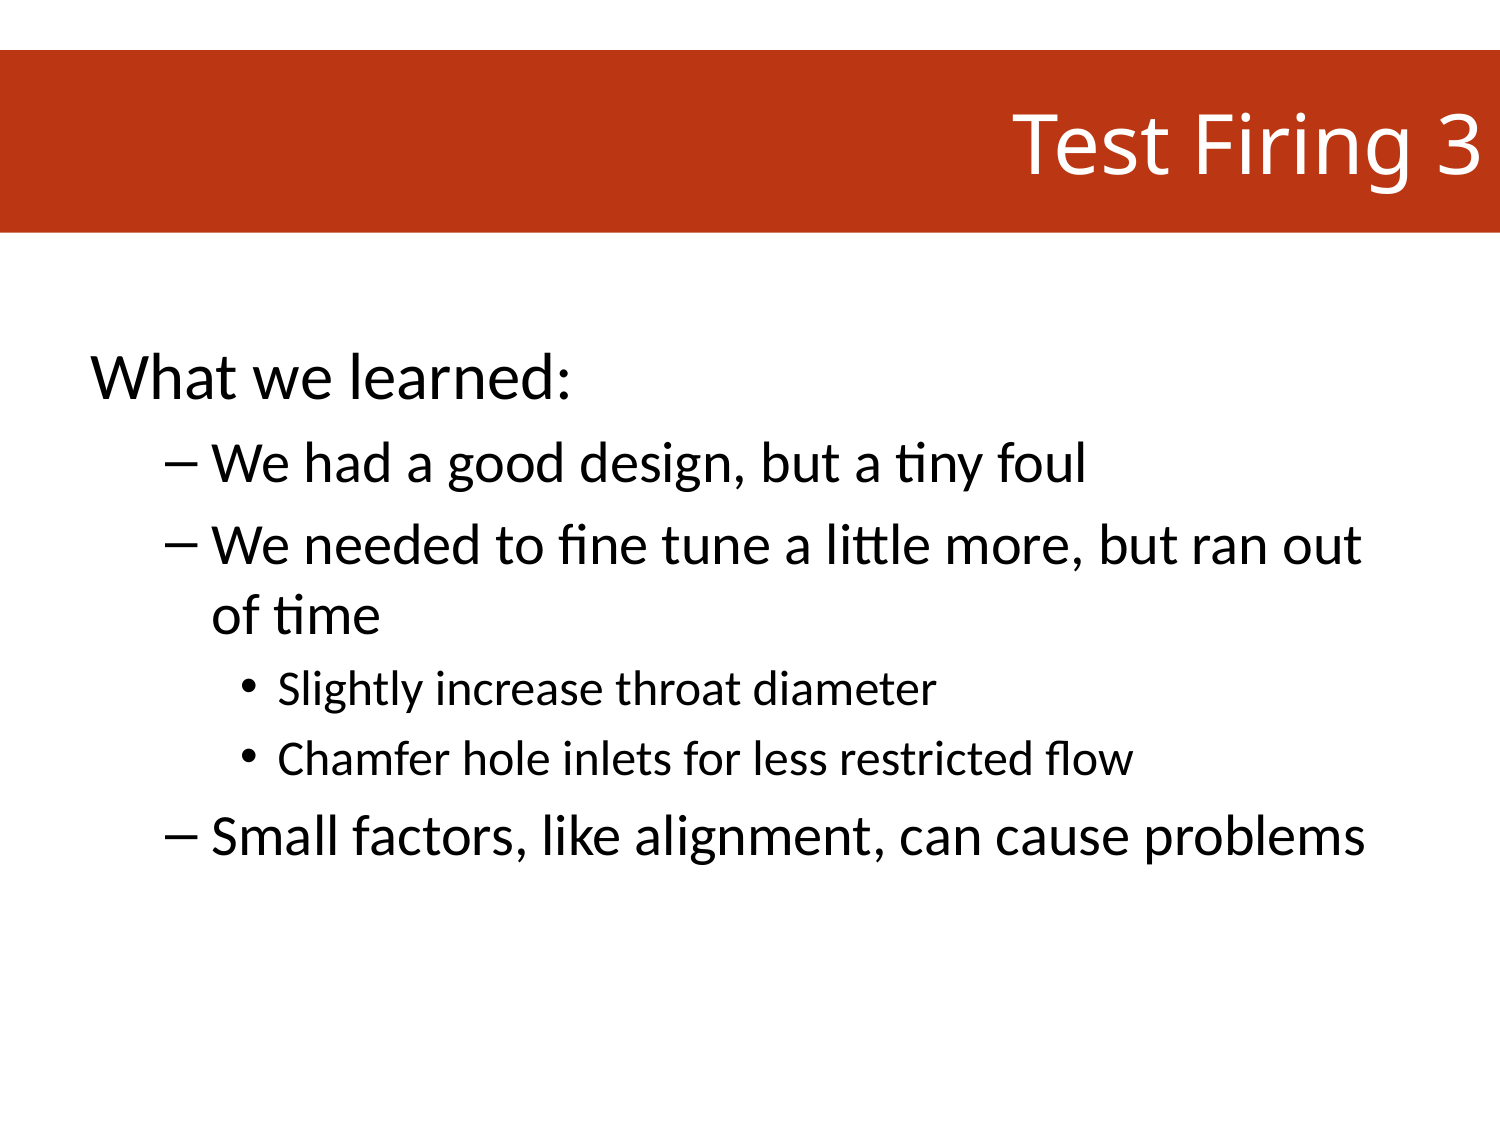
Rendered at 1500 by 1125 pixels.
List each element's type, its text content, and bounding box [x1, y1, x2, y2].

list What we learned: We had a good design, but a tiny foul We needed to fine tune a little more, but ran out of time Slightly increase throat diameter Chamfer hole inlets for less restricted flow Small factors, like alignment, can cause problems [75, 324, 1425, 1068]
text_box Test Firing 3 [0, 50, 1500, 233]
